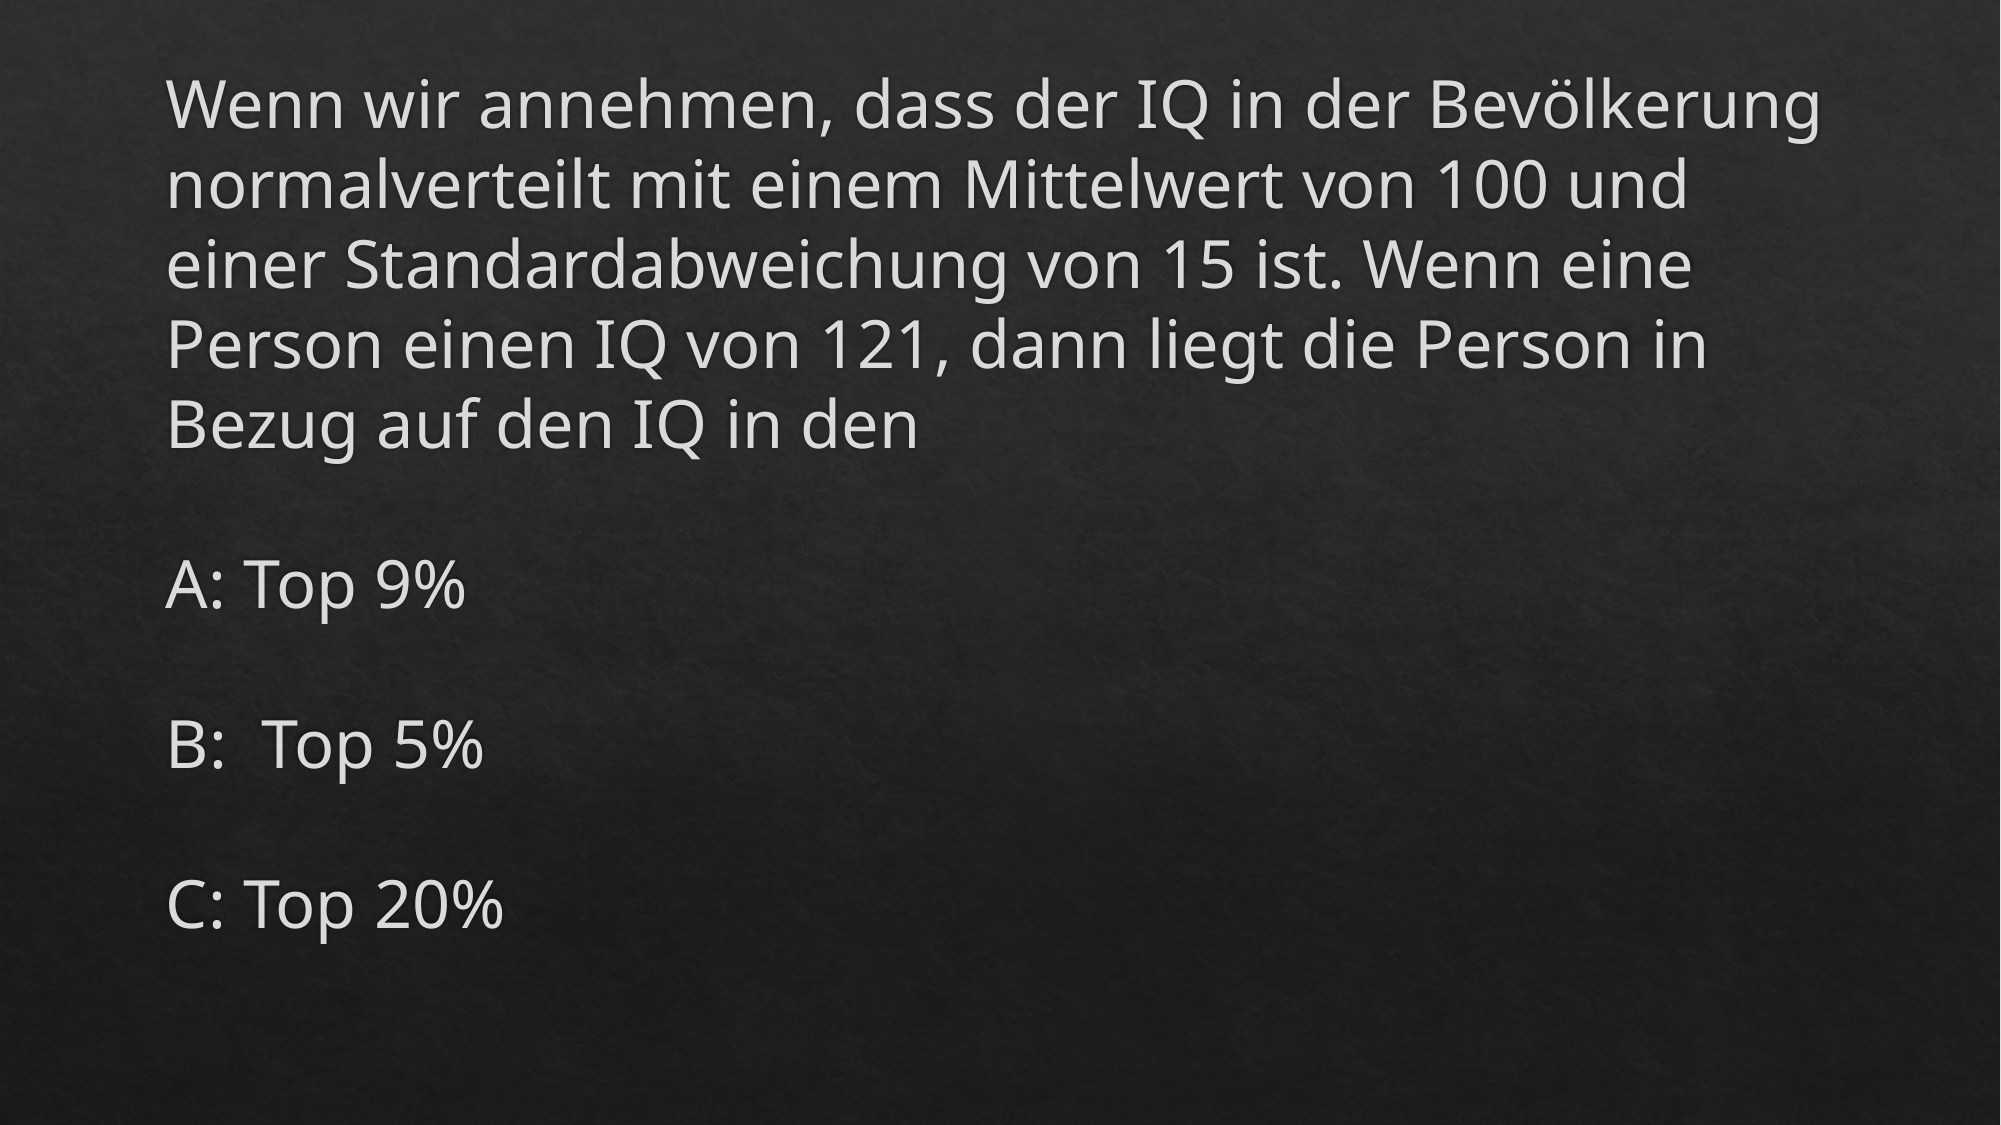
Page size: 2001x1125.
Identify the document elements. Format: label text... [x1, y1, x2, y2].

title Wenn wir annehmen, dass der IQ in der Bevölkerung normalverteilt mit einem Mittelwert von 100 und einer Standardabweichung von 15 ist. Wenn eine Person einen IQ von 121, dann liegt die Person in Bezug auf den IQ in den A: Top 9% B: Top 5% C: Top 20% [150, 462, 1850, 622]
